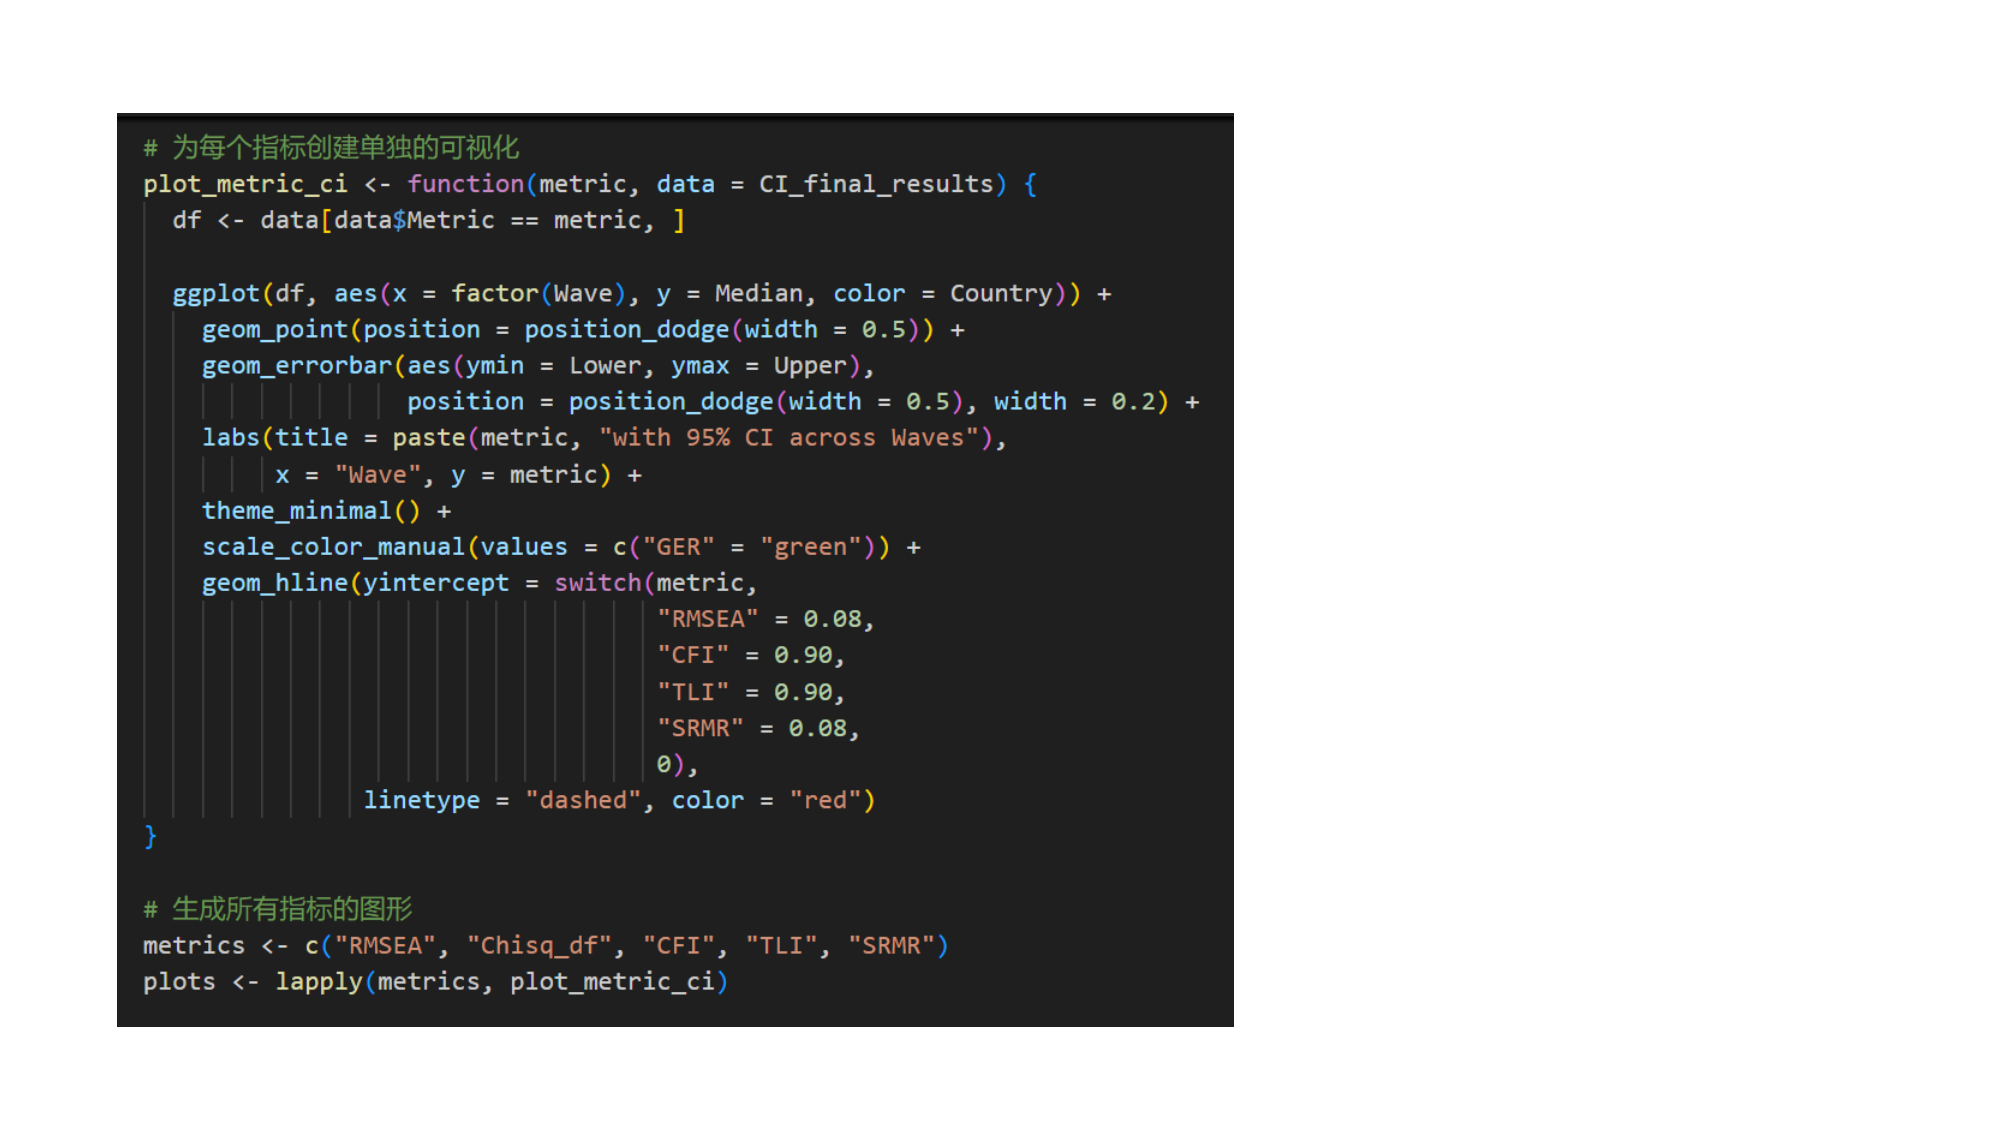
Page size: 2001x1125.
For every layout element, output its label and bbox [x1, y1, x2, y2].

picture [116, 112, 1234, 1028]
